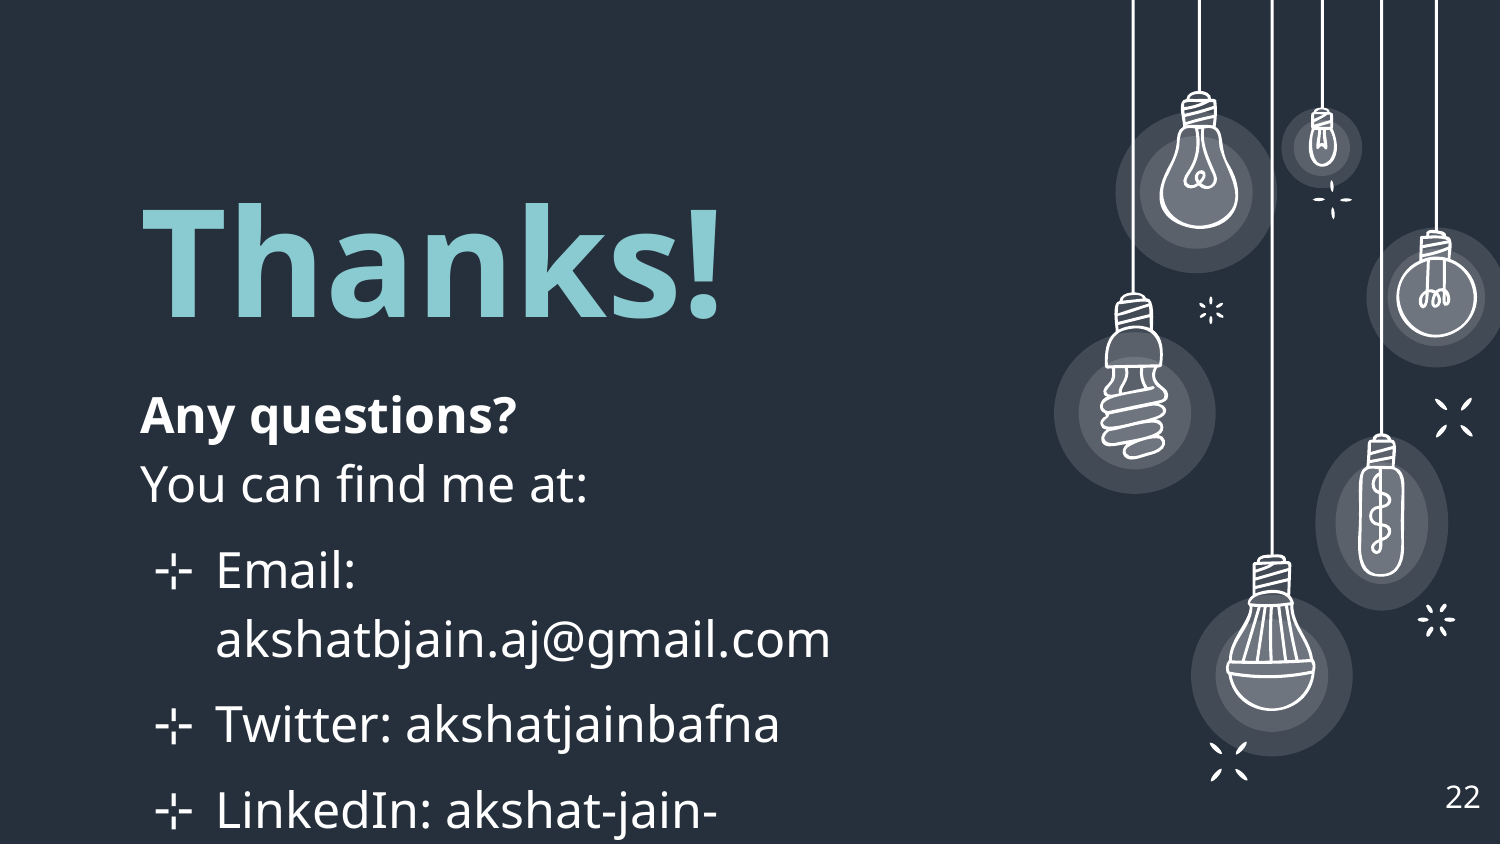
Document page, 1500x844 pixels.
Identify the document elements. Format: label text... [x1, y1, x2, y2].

list Any questions? You can find me at: Email: akshatbjain.aj@gmail.com Twitter: akshatjainbafna LinkedIn: akshat-jain-571435139 [140, 374, 911, 684]
title Thanks! [140, 159, 911, 350]
slide_number 22 [1426, 766, 1482, 832]
